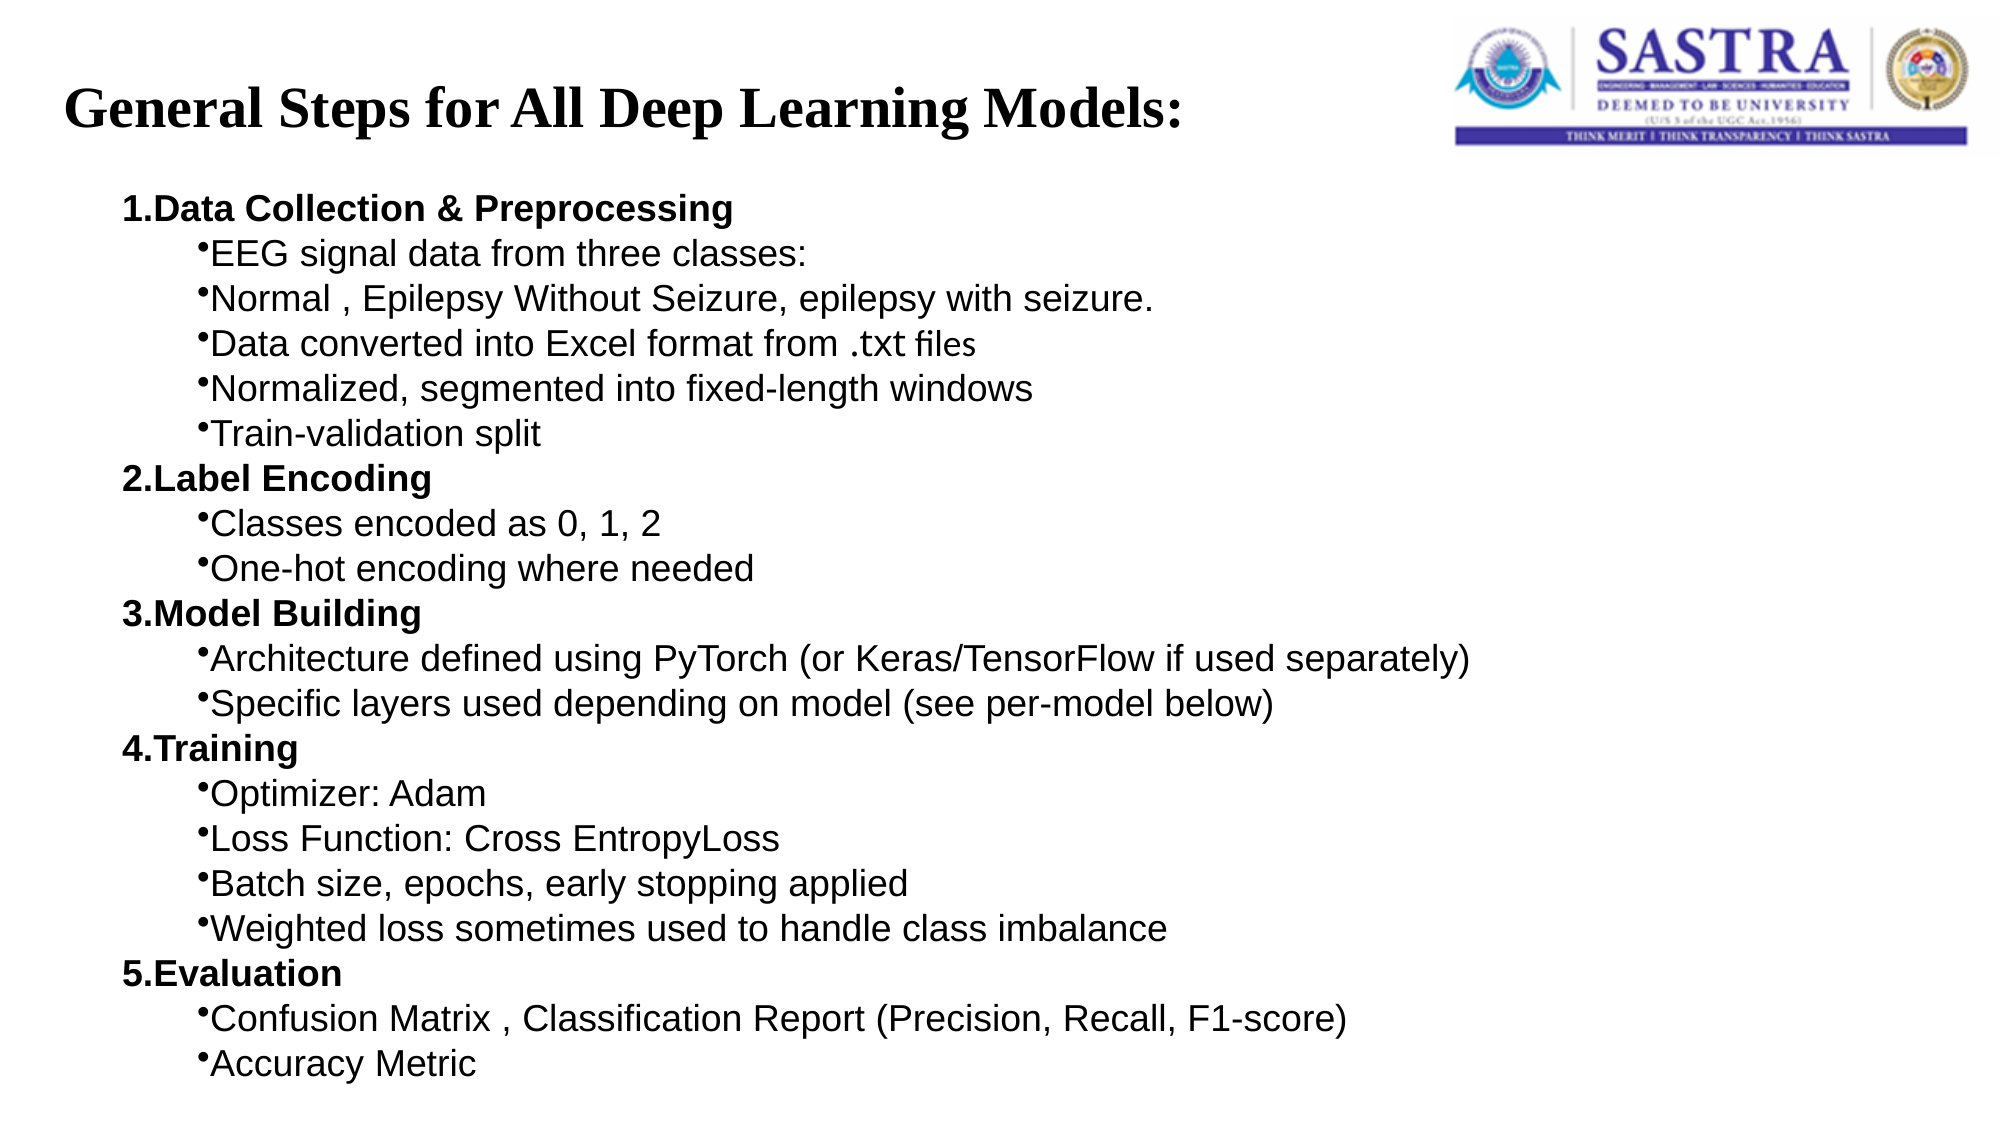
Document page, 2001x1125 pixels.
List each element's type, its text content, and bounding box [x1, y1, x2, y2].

picture [1454, 17, 2000, 156]
list Data Collection & Preprocessing EEG signal data from three classes: Normal , Epilepsy Without Seizure, epilepsy with seizure. Data converted into Excel format from .txt files Normalized, segmented into fixed-length windows Train-validation split Label Encoding Classes encoded as 0, 1, 2 One-hot encoding where needed Model Building Architecture defined using PyTorch (or Keras/TensorFlow if used separately) Specific layers used depending on model (see per-model below) Training Optimizer: Adam Loss Function: Cross EntropyLoss Batch size, epochs, early stopping applied Weighted loss sometimes used to handle class imbalance Evaluation Confusion Matrix , Classification Report (Precision, Recall, F1-score) Accuracy Metric [107, 131, 1616, 1125]
title General Steps for All Deep Learning Models: [48, 0, 1774, 218]
